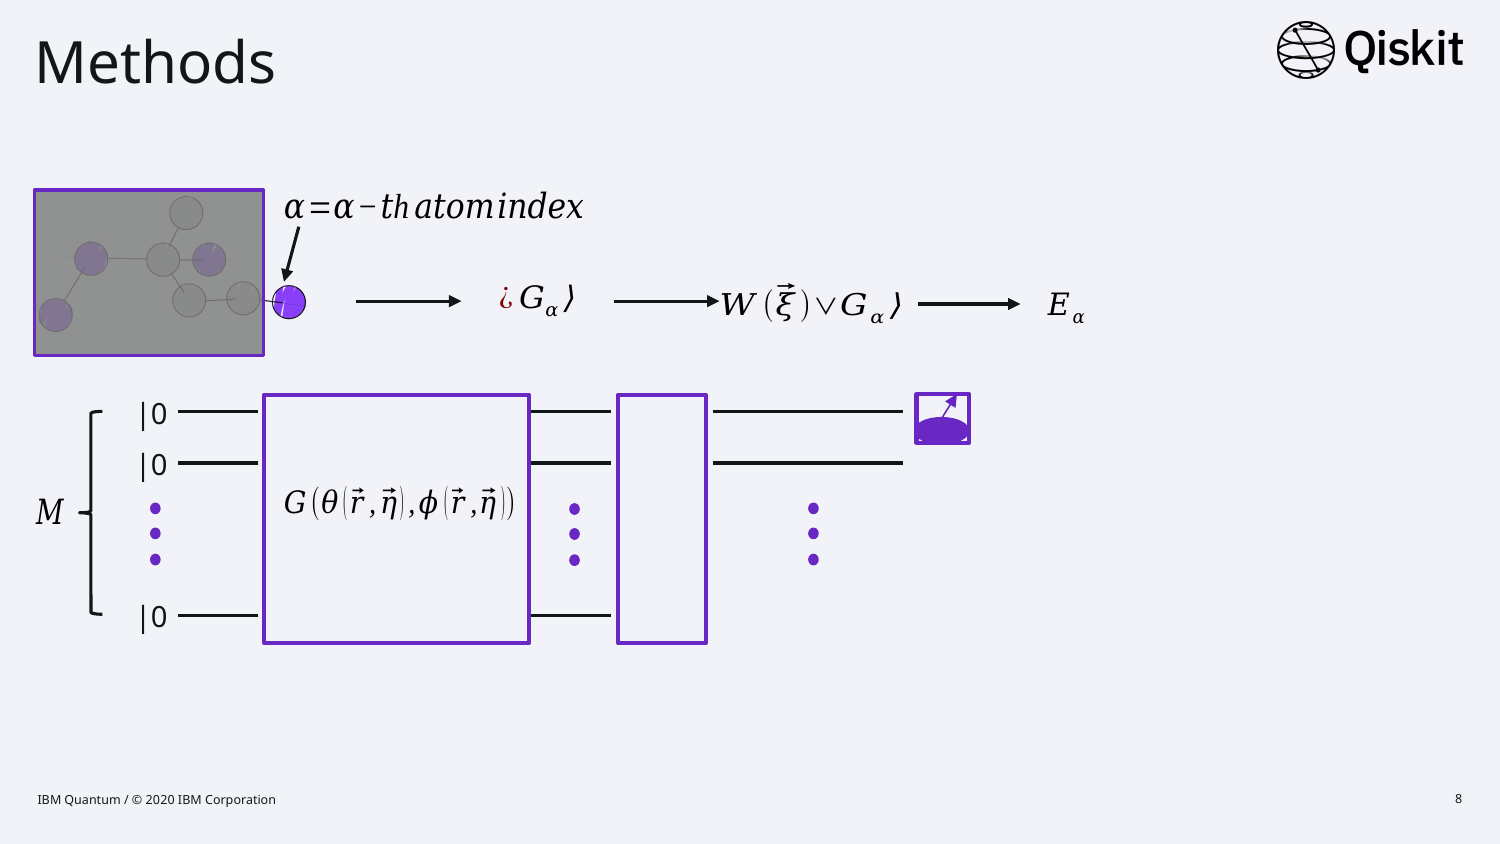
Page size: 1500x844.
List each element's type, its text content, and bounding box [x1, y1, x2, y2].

text_box [568, 527, 581, 541]
text_box [149, 553, 162, 566]
title Methods [34, 33, 1299, 165]
picture [1277, 21, 1463, 79]
text_box [568, 502, 581, 516]
footer IBM Quantum / © 2020 IBM Corporation [37, 785, 713, 813]
text_box [262, 393, 531, 645]
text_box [283, 226, 300, 282]
slide_number 8 [1162, 785, 1463, 813]
text_box [807, 553, 820, 566]
text_box [78, 410, 103, 615]
text_box [807, 502, 820, 515]
text_box [807, 527, 820, 540]
picture [7, 177, 315, 356]
text_box [149, 527, 162, 540]
text_box [568, 553, 581, 567]
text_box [915, 393, 970, 444]
text_box [149, 502, 162, 515]
